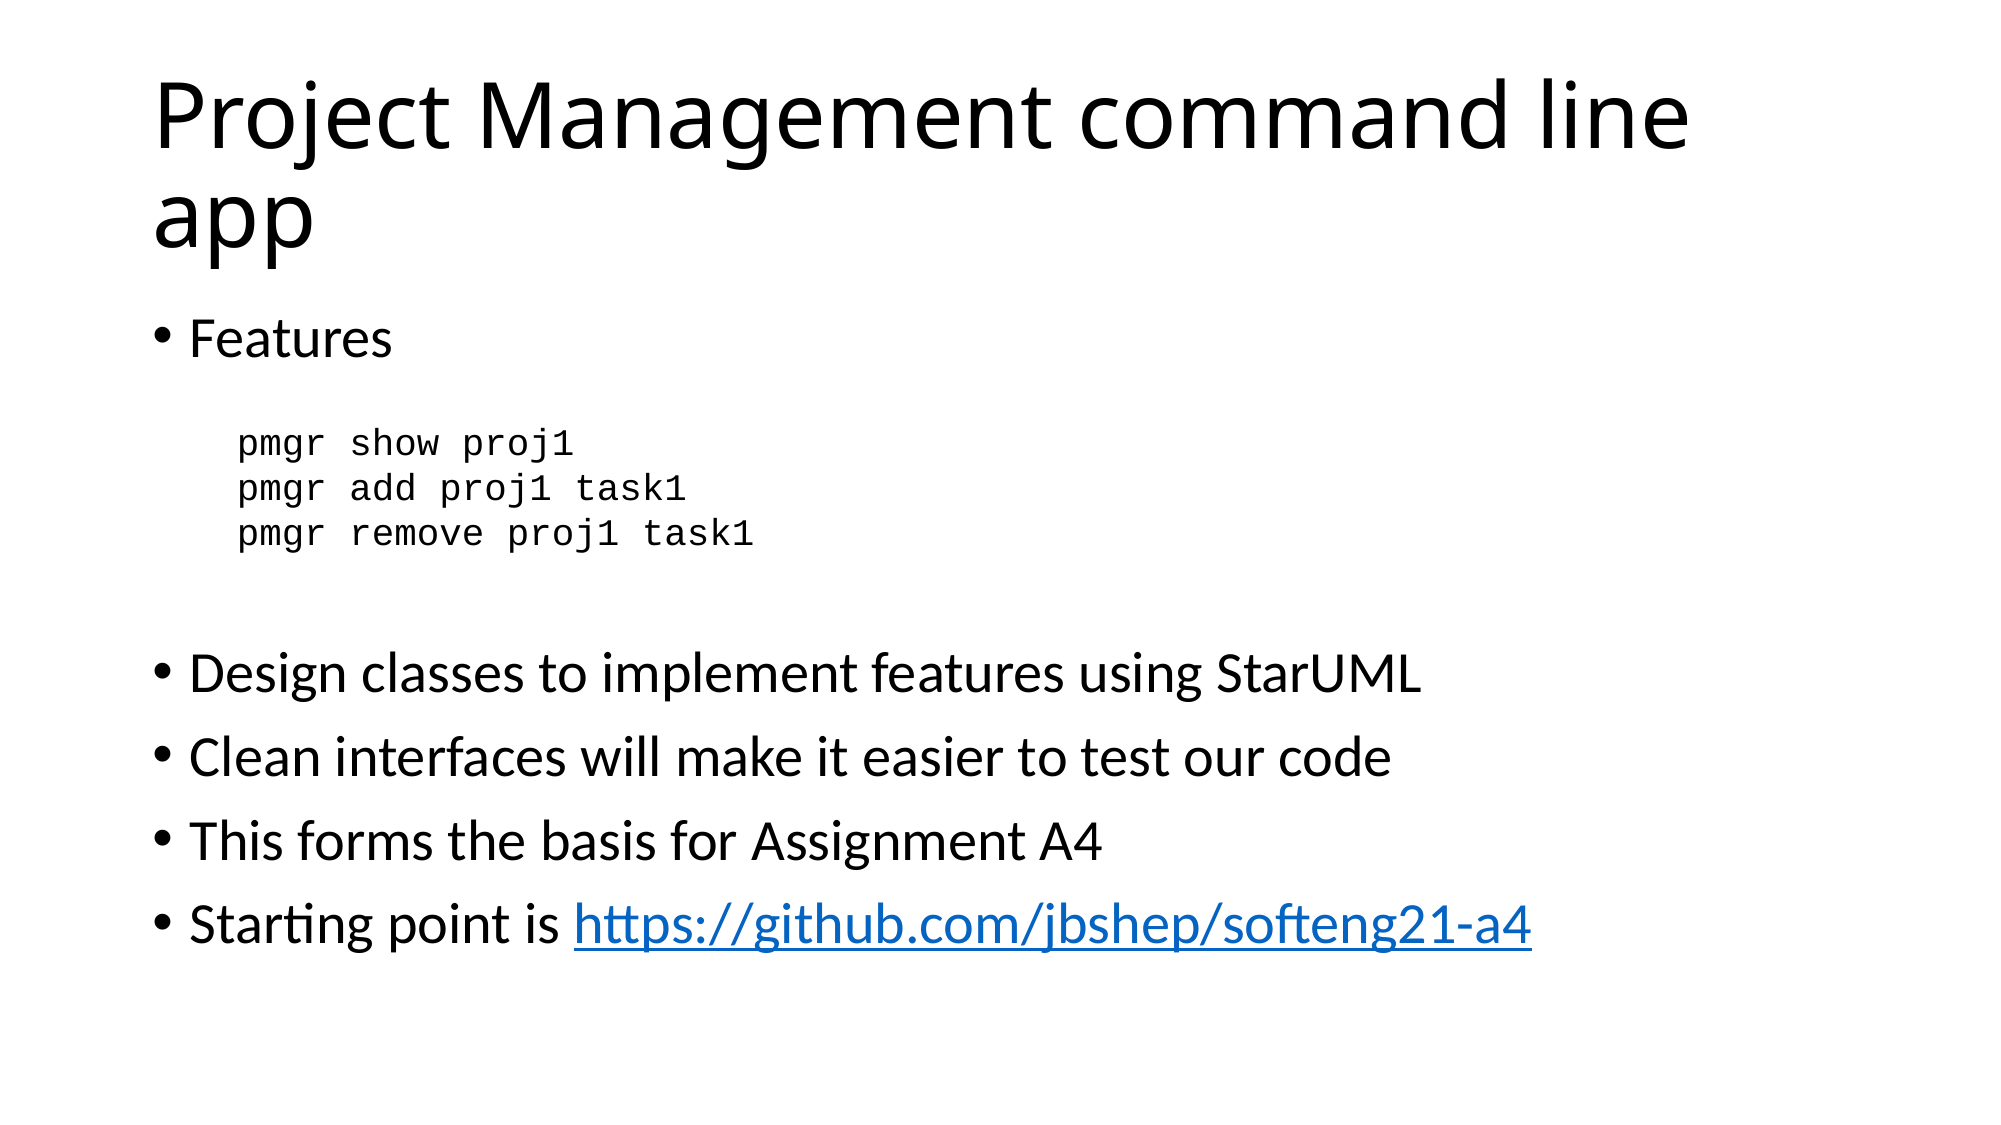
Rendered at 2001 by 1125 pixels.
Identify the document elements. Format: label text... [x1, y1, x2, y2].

title Project Management command line app [137, 59, 1863, 278]
text_box pmgr show proj1 pmgr add proj1 task1 pmgr remove proj1 task1 [222, 410, 898, 561]
list Features Design classes to implement features using StarUML Clean interfaces will make it easier to test our code This forms the basis for Assignment A4 Starting point is https://github.com/jbshep/softeng21-a4 [137, 299, 1863, 1014]
